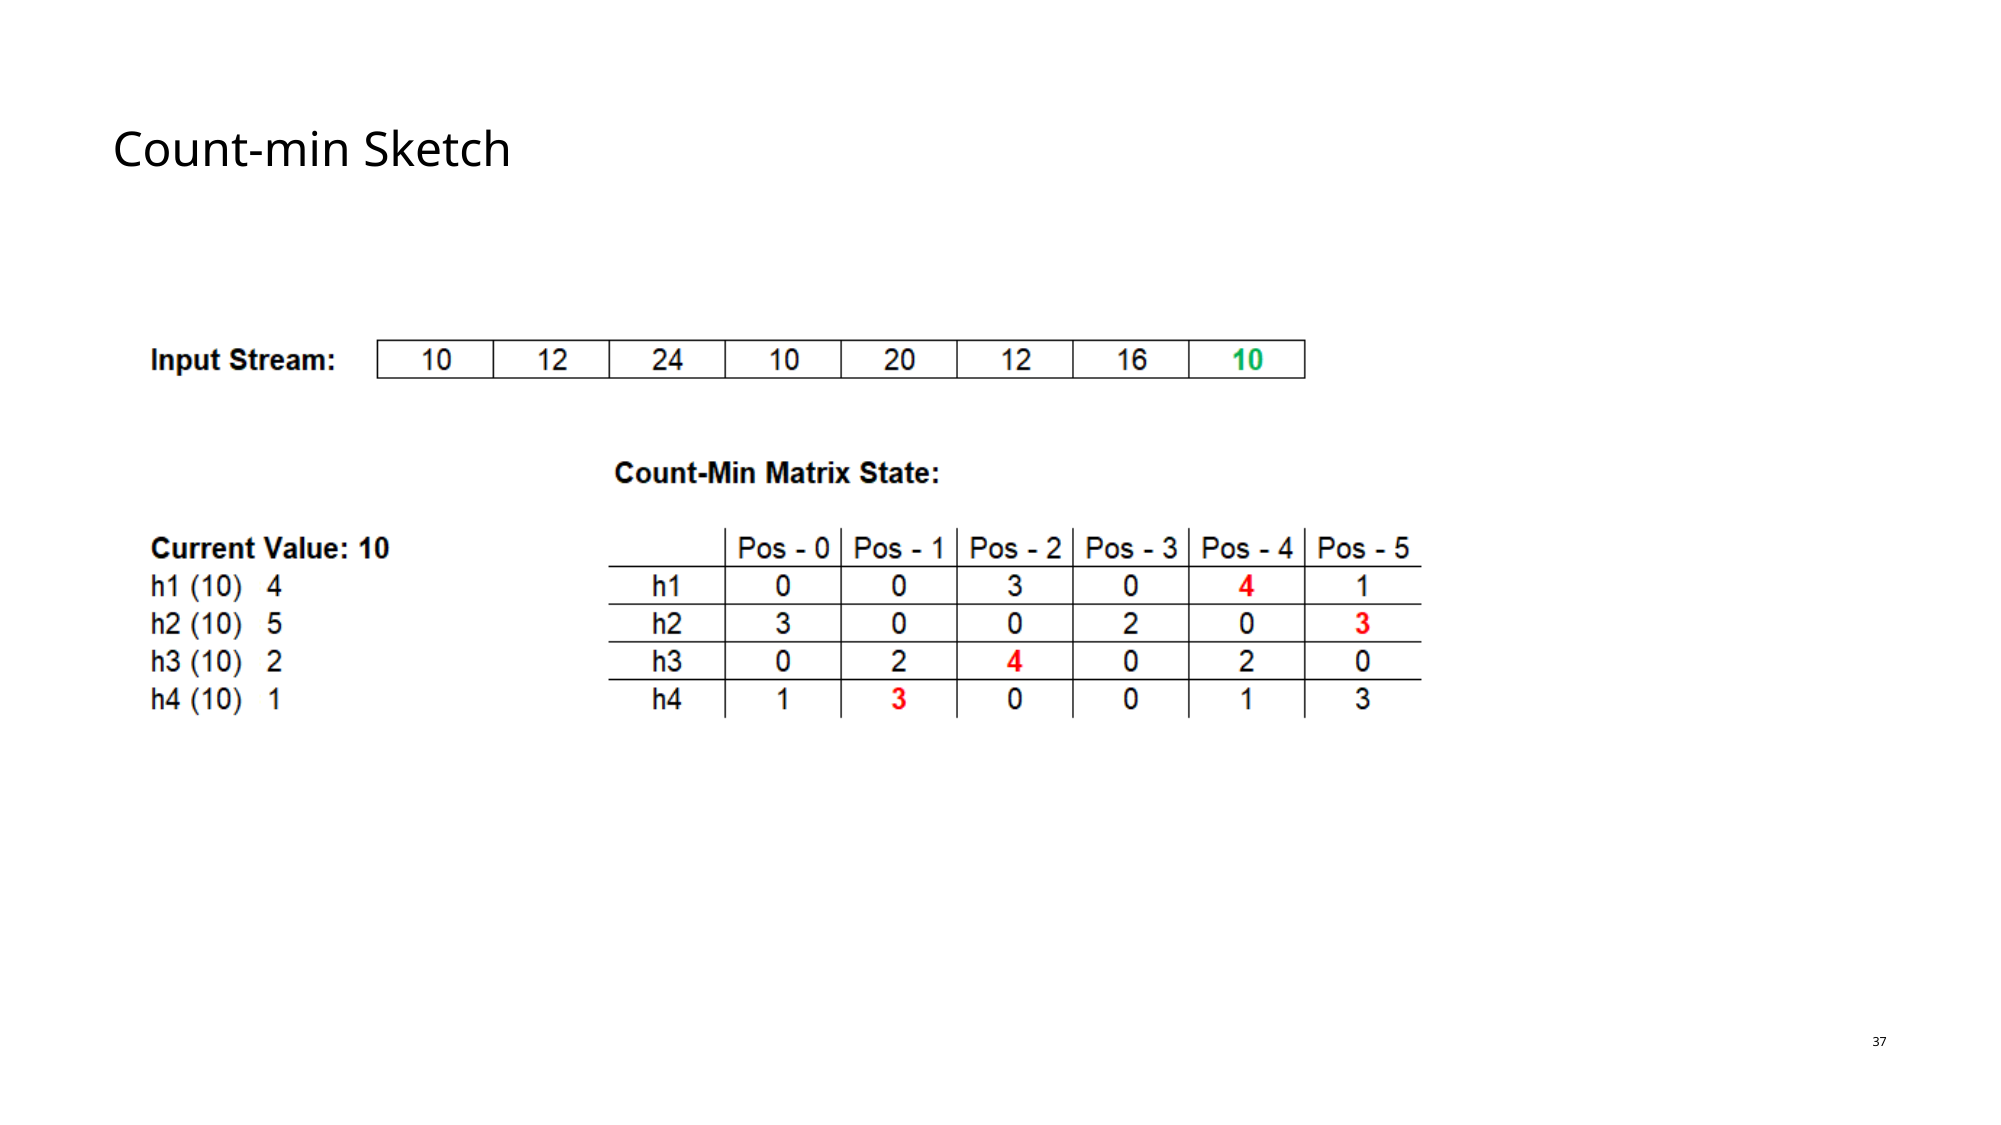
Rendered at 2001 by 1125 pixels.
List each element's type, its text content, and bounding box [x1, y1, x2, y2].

title Count-min Sketch [112, 112, 1887, 236]
picture [77, 205, 1526, 1111]
slide_number 37 [1841, 1035, 1887, 1051]
